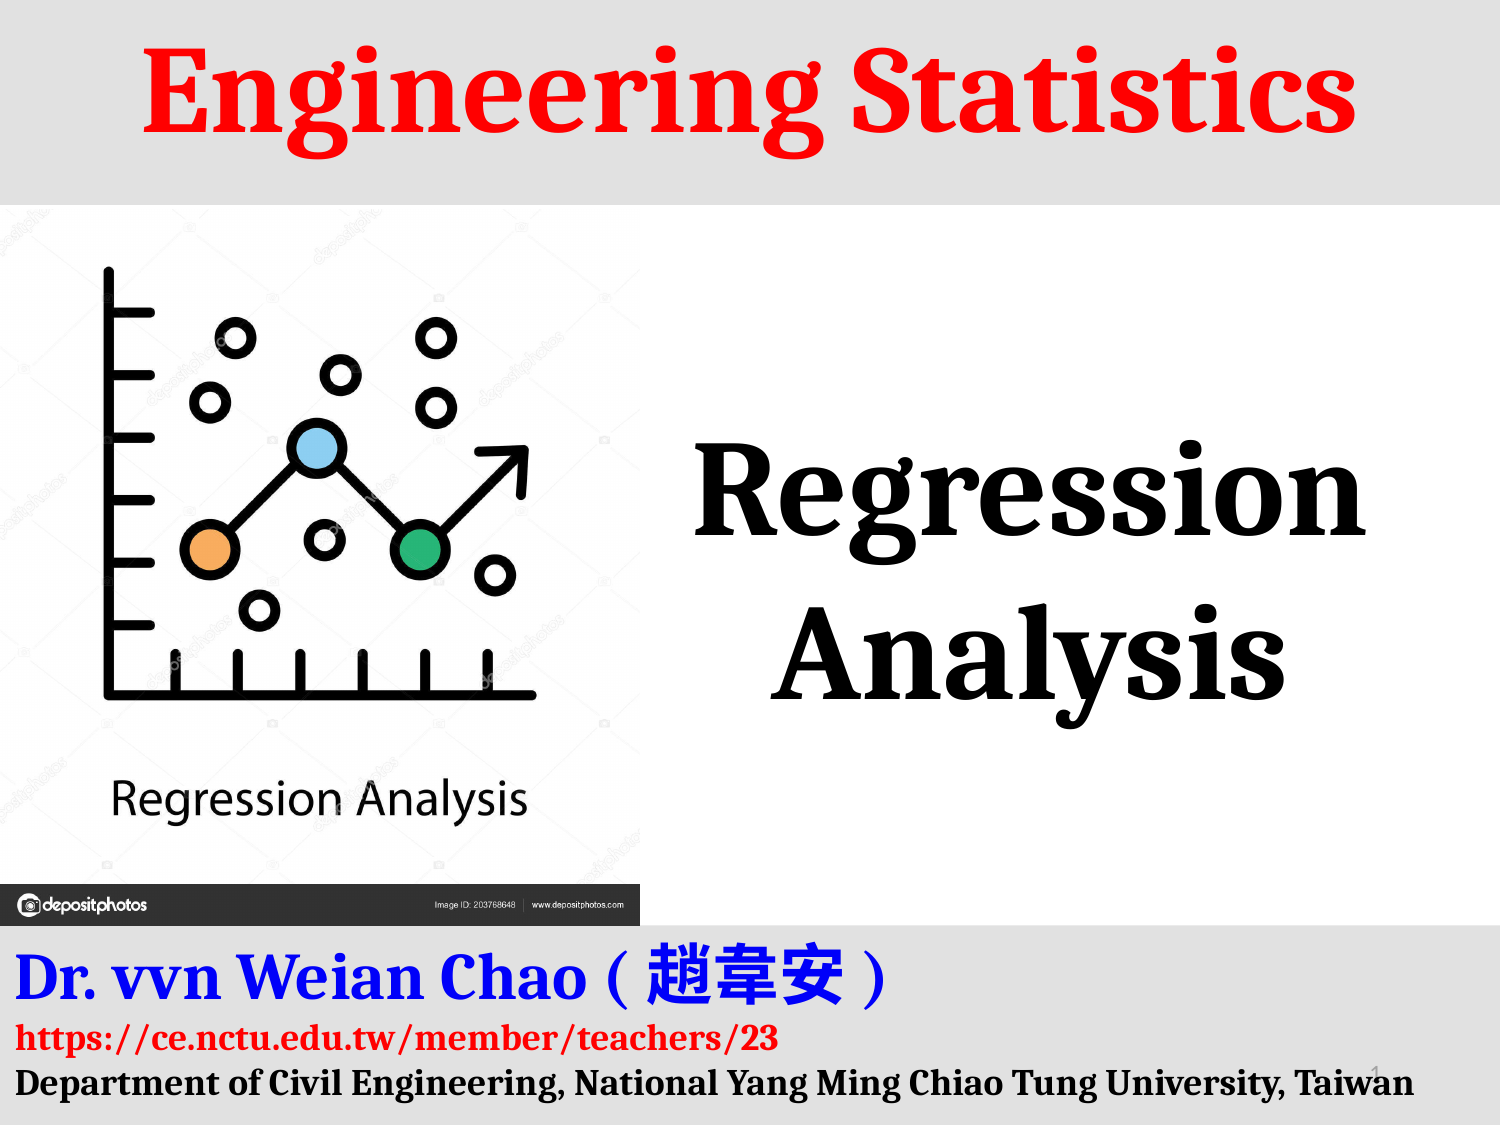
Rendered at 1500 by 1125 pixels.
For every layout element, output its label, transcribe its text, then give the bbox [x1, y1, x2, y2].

text_box Regression Analysis [640, 390, 1480, 740]
slide_number 1 [1059, 1042, 1397, 1103]
picture [0, 209, 640, 926]
text_box Dr. vvn Weian Chao (趙韋安) https://ce.nctu.edu.tw/member/teachers/23 Department of Civil Engineering, National Yang Ming Chiao Tung University, Taiwan [0, 925, 1500, 1125]
text_box Engineering Statistics [0, 0, 1500, 205]
